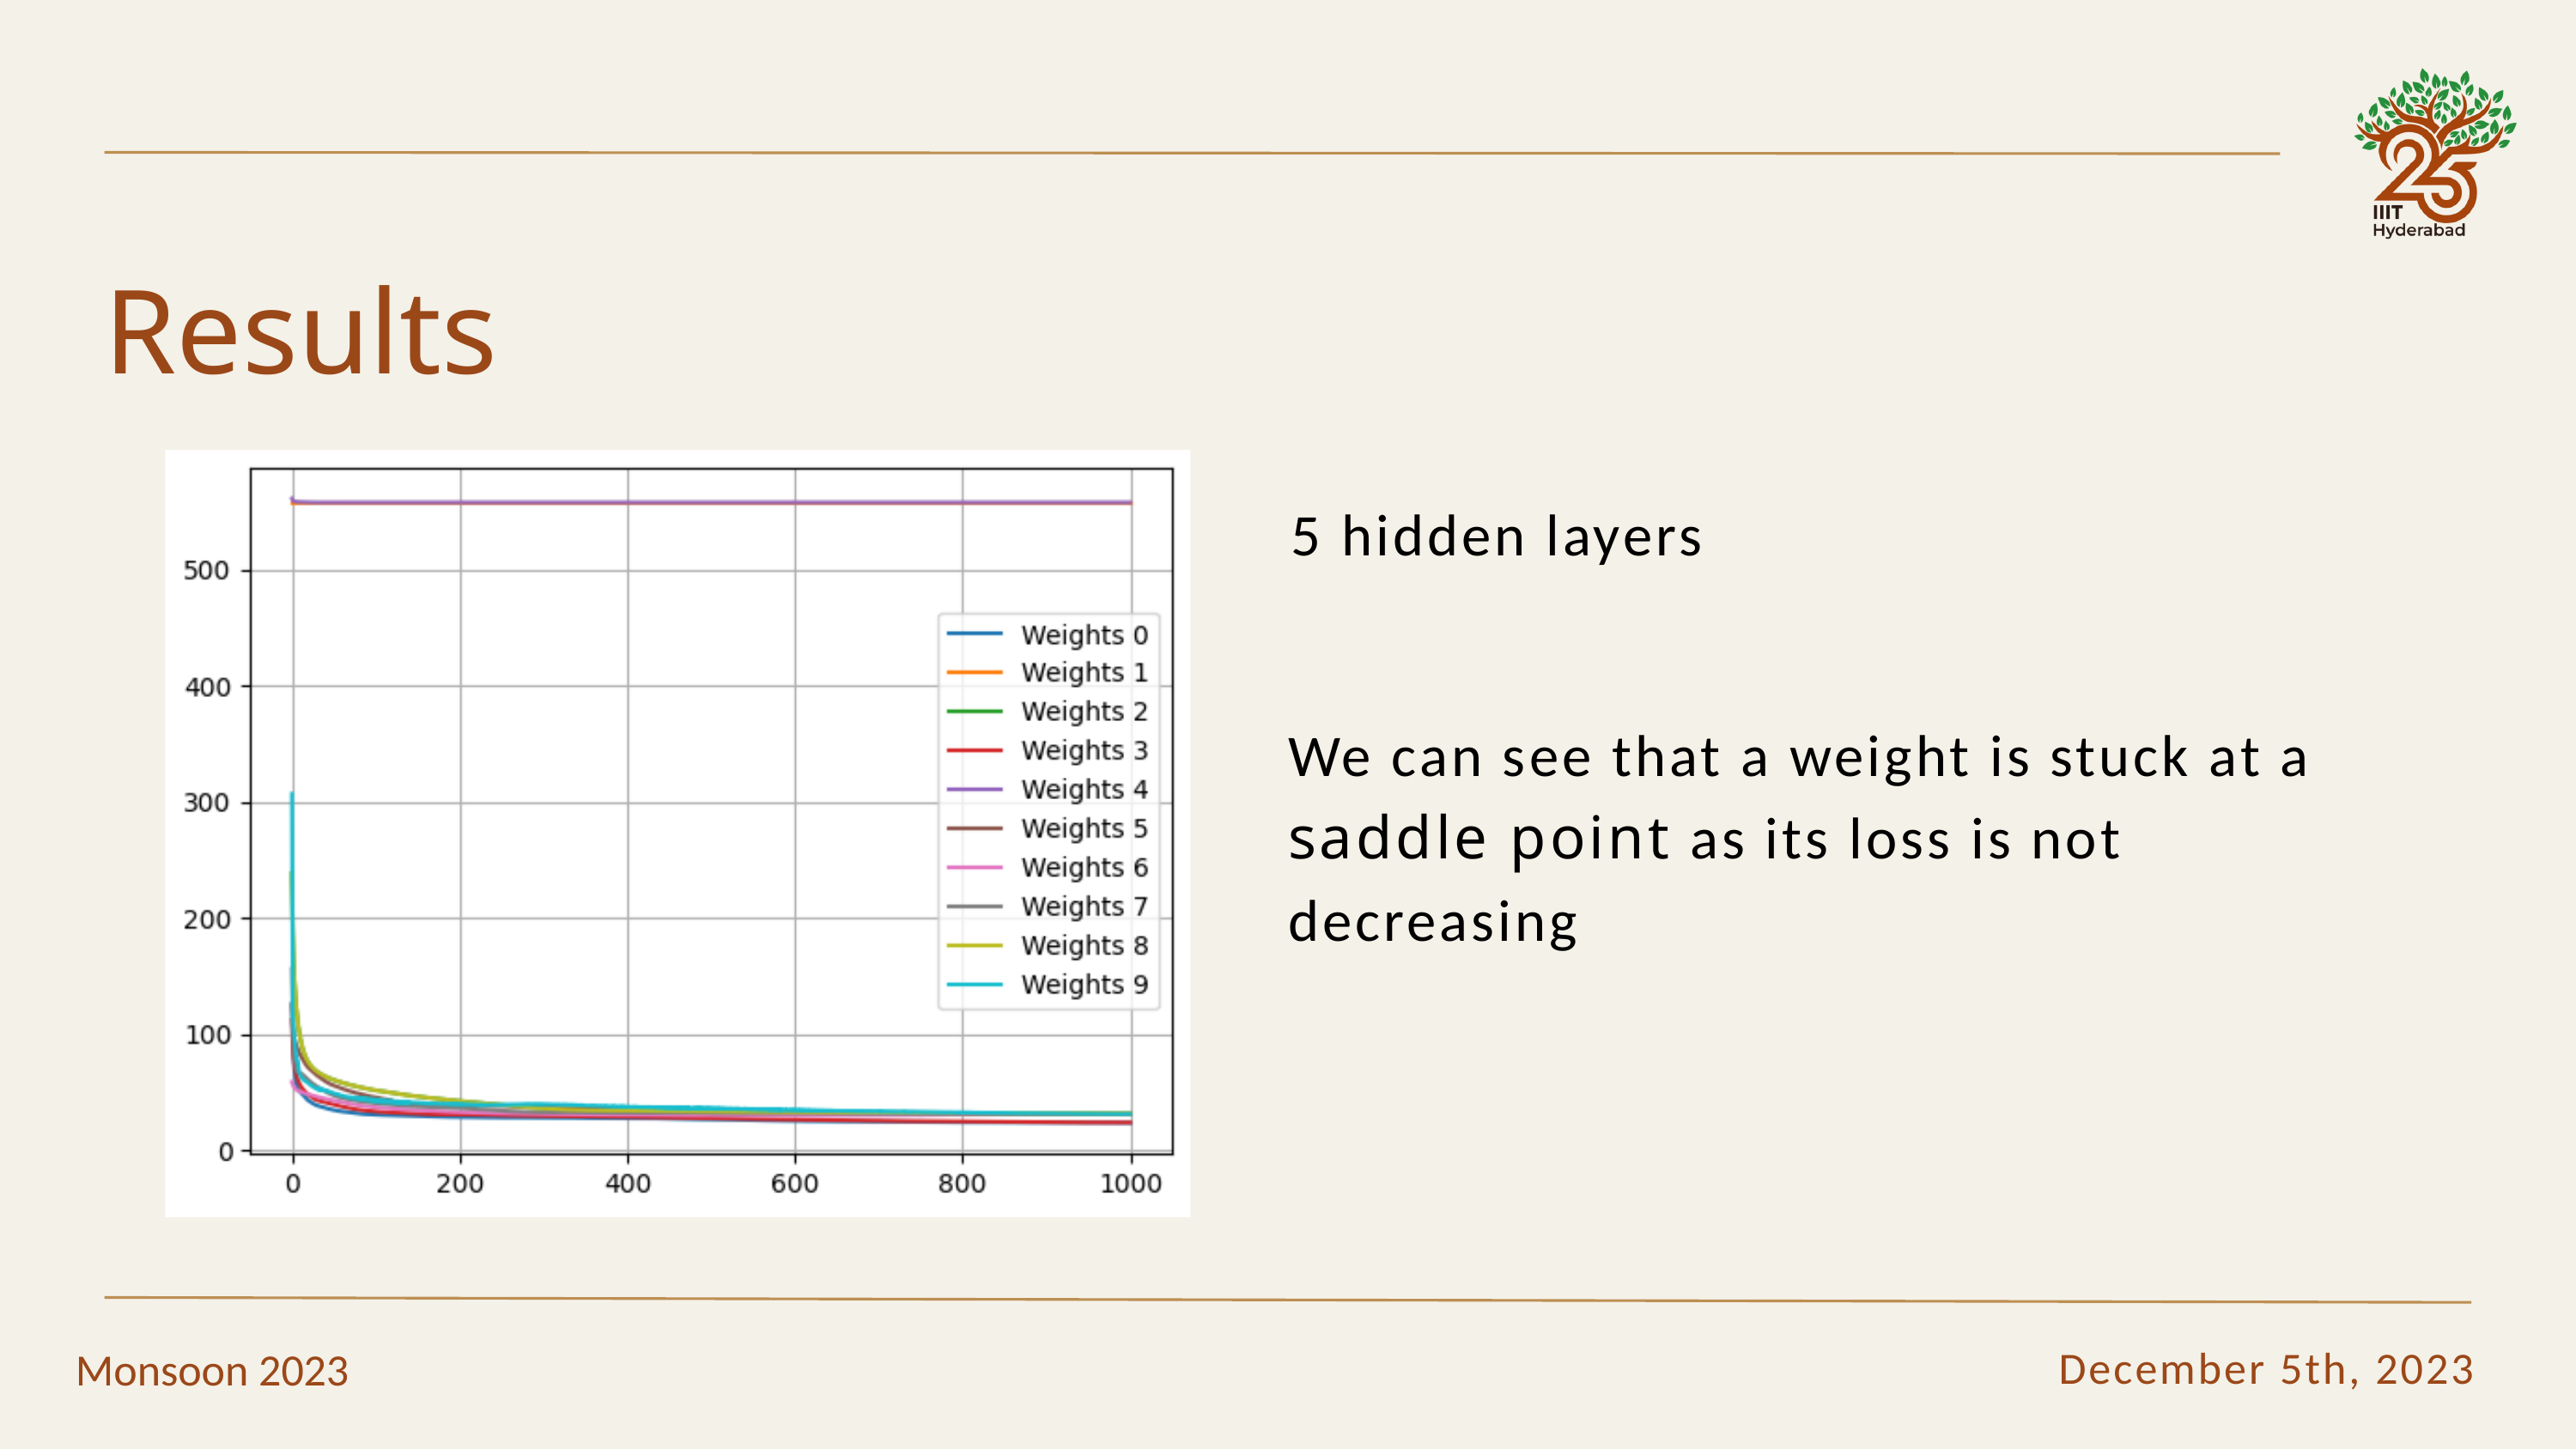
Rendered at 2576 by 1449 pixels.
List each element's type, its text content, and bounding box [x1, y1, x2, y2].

text_box [165, 450, 1191, 1217]
text_box Monsoon 2023 [75, 1331, 349, 1395]
text_box [2350, 65, 2520, 239]
text_box Results [104, 266, 2049, 397]
text_box December 5th, 2023 [1753, 1331, 2475, 1394]
text_box 5 hidden layers [1287, 485, 1707, 568]
text_box We can see that a weight is stuck at a saddle point as its loss is not decreasing [1287, 705, 2396, 954]
